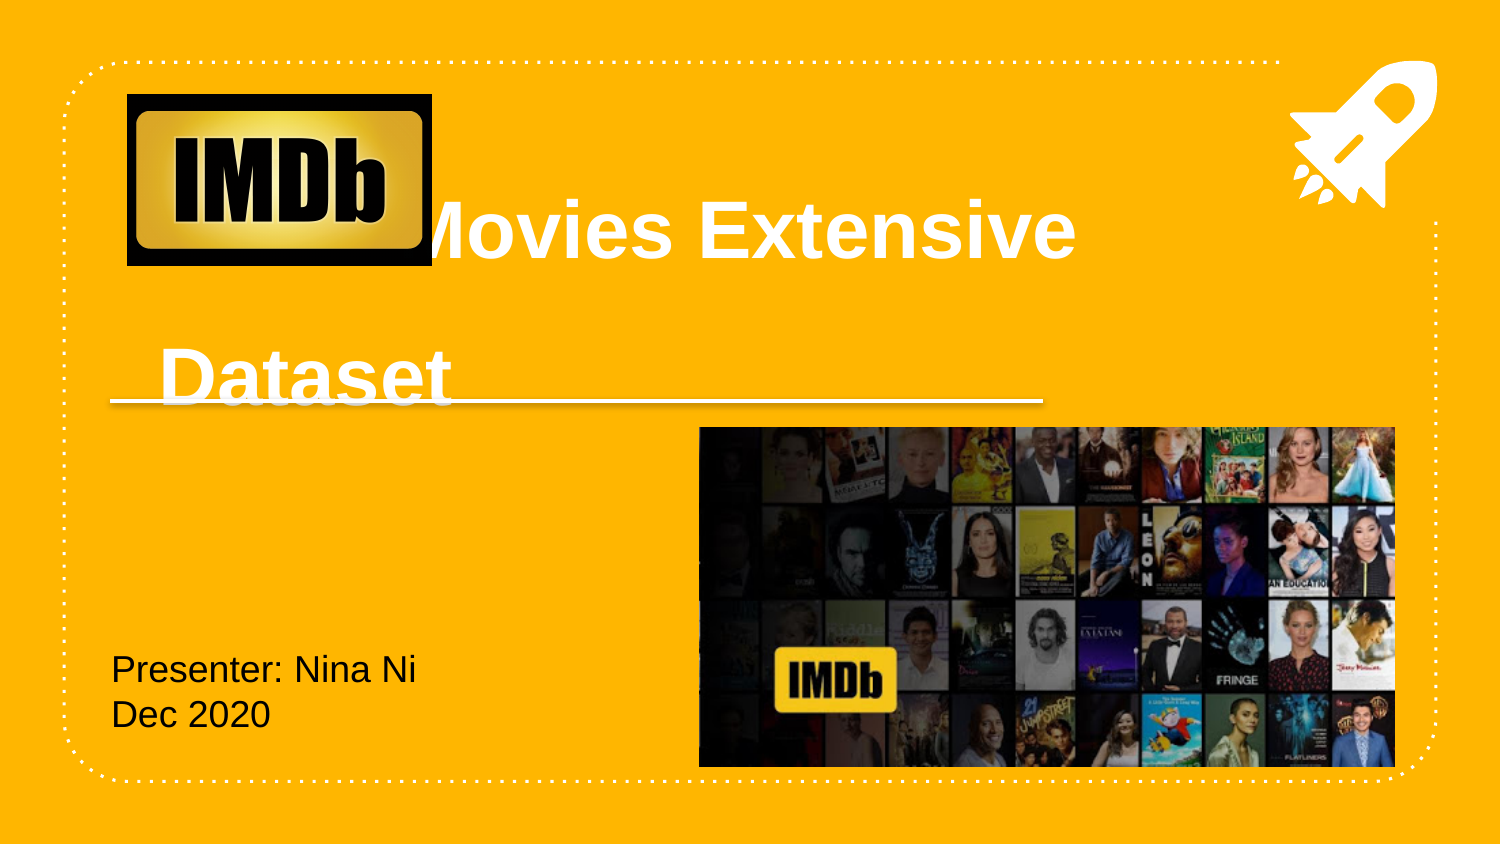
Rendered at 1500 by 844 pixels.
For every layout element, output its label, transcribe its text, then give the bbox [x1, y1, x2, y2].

title Movies Extensive Dataset [143, 110, 1167, 437]
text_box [1289, 60, 1438, 209]
picture [698, 427, 1395, 768]
text_box Presenter: Nina Ni Dec 2020 [96, 637, 498, 743]
picture [126, 94, 432, 266]
